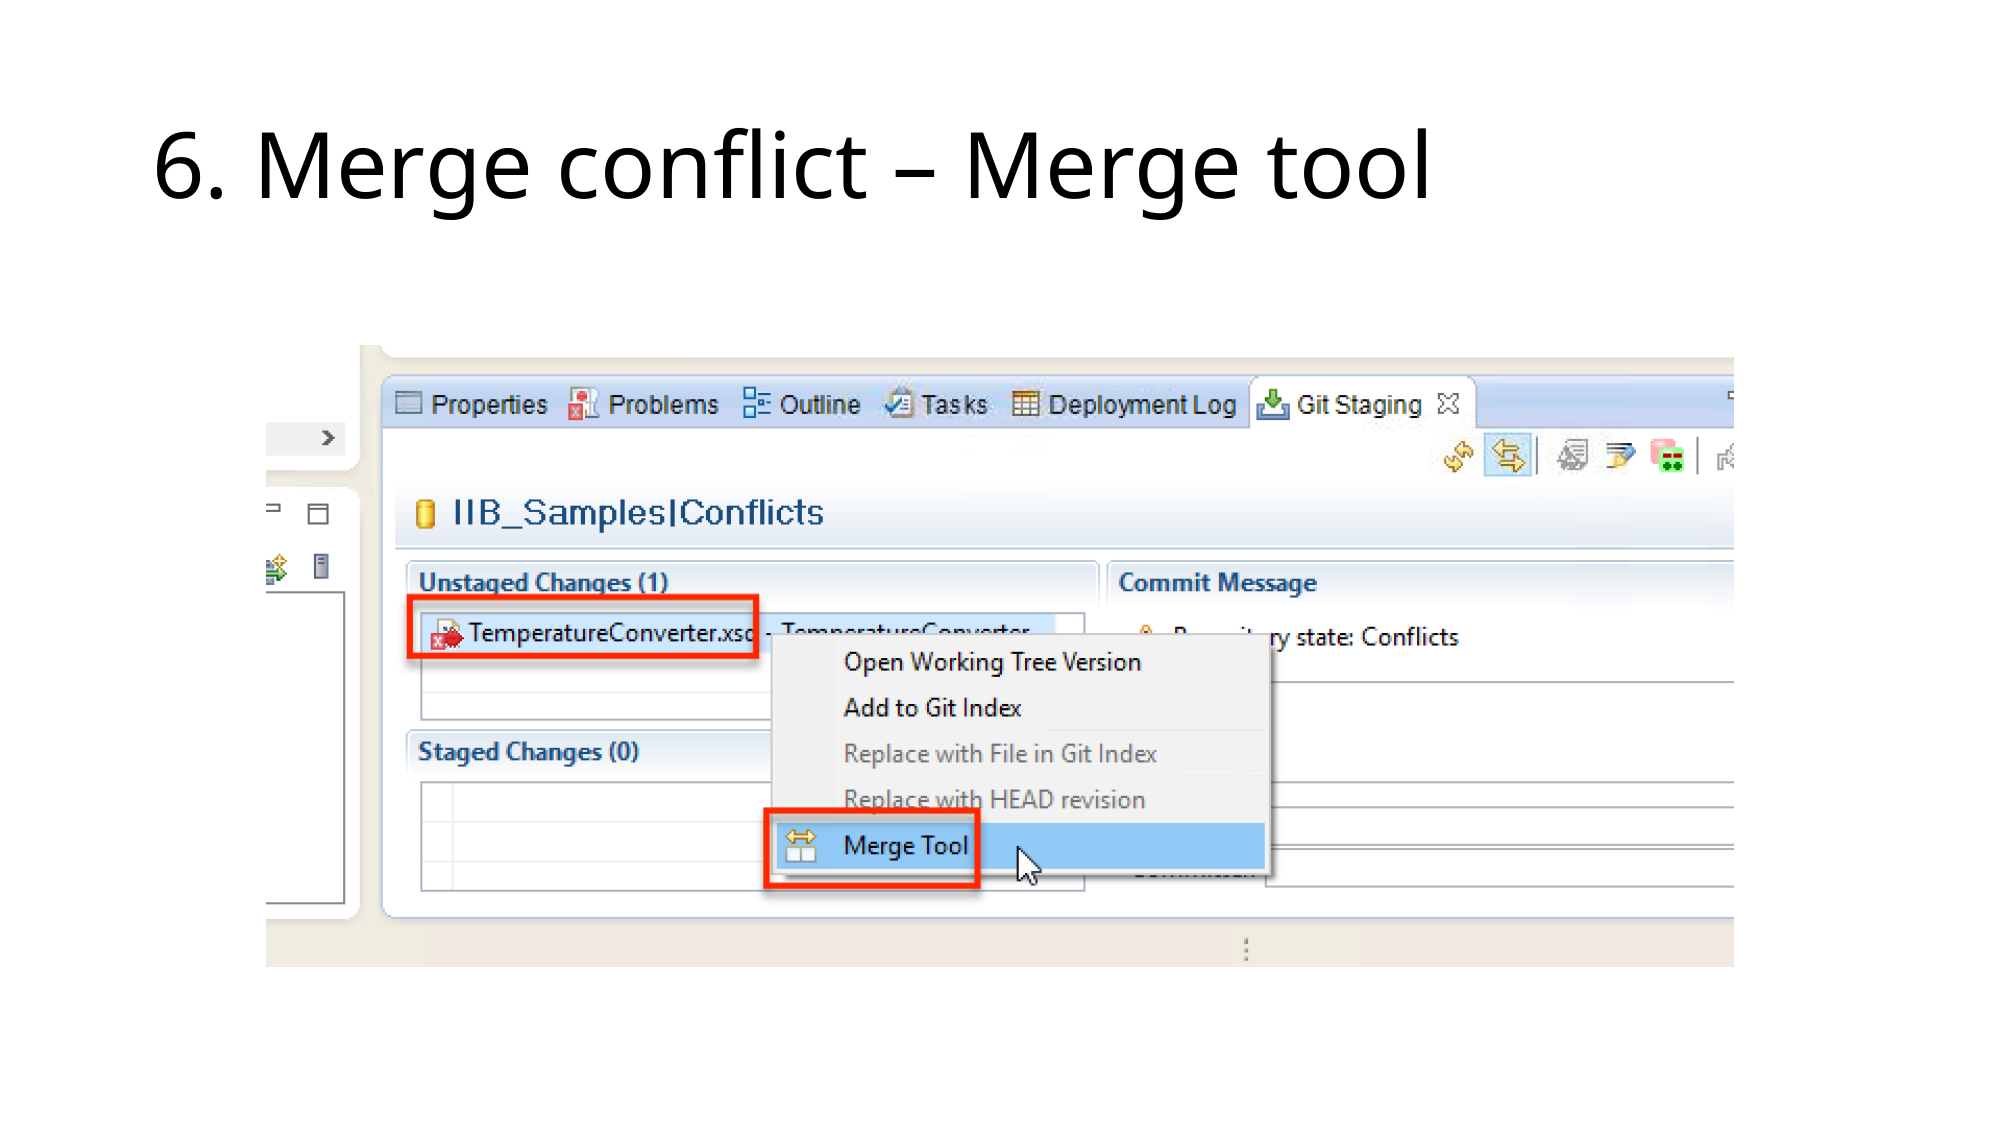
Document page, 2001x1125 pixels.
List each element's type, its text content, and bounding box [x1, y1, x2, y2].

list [266, 345, 1734, 967]
title 6. Merge conflict – Merge tool [137, 59, 1863, 278]
